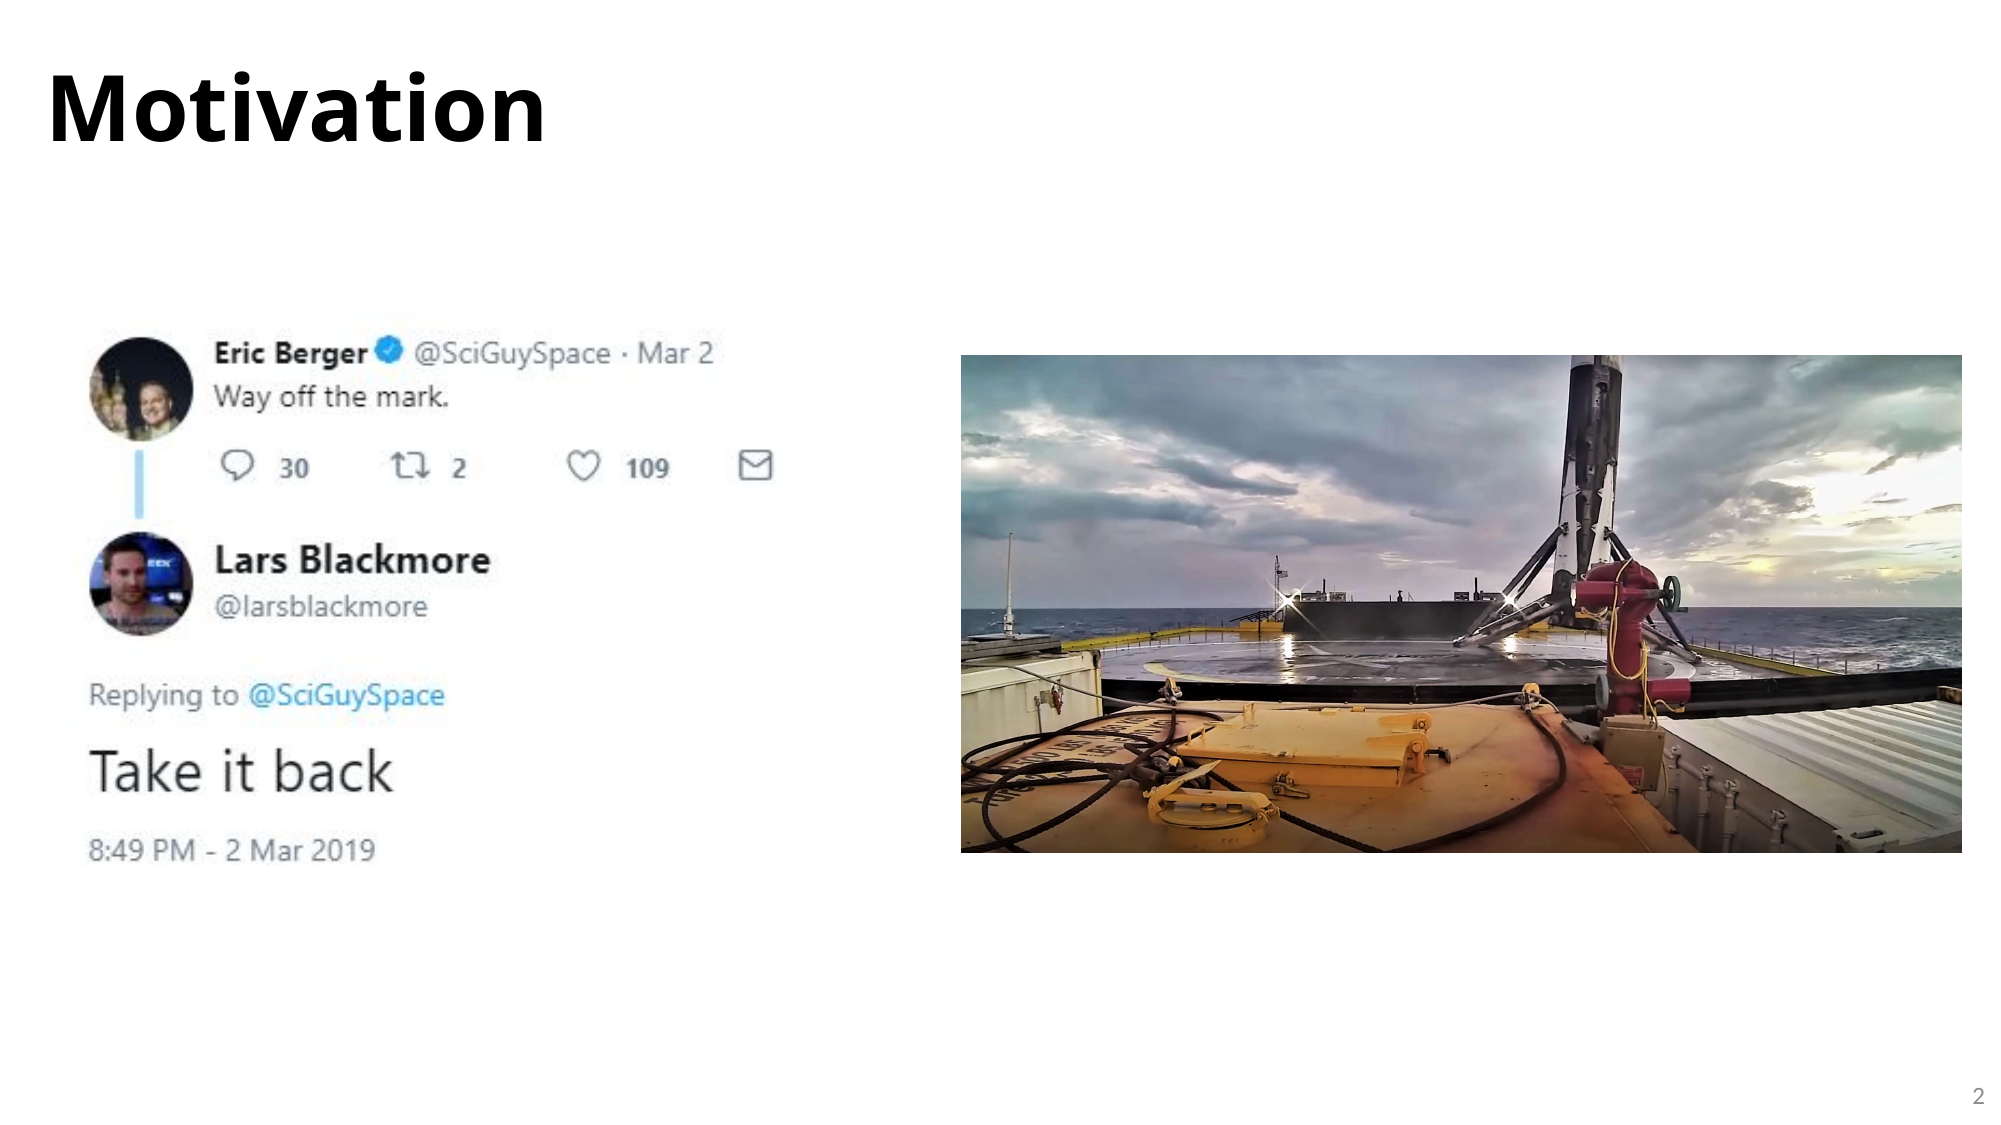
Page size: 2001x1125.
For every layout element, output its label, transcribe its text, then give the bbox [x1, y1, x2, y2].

picture [34, 312, 1962, 896]
slide_number 2 [1550, 1065, 2000, 1125]
title Motivation [30, 45, 1789, 179]
